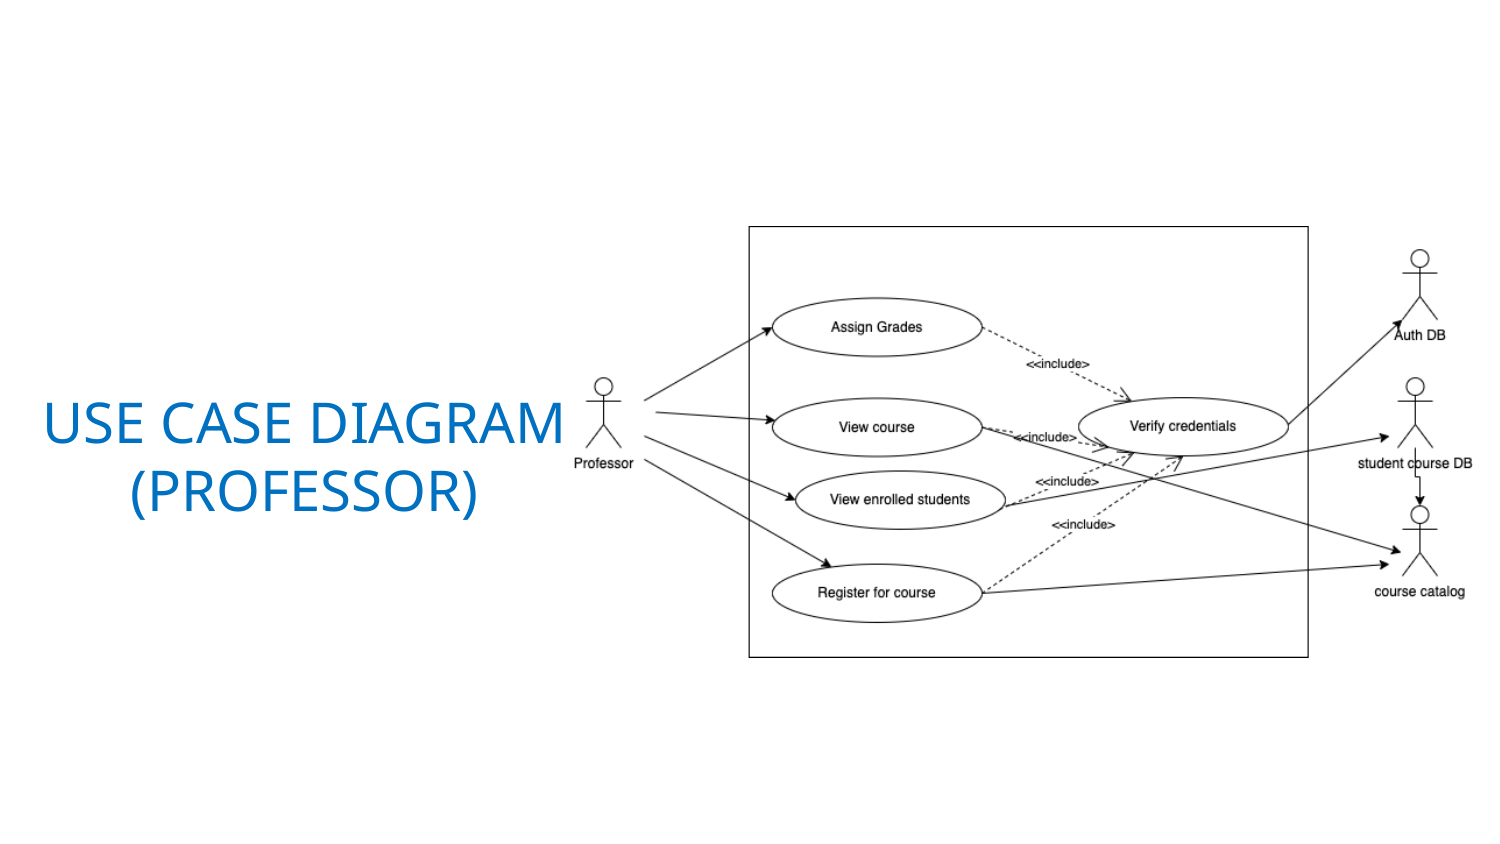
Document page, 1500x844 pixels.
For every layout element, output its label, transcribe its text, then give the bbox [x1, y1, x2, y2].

text_box USE CASE DIAGRAM (PROFESSOR) [0, 372, 569, 538]
picture [574, 225, 1474, 659]
